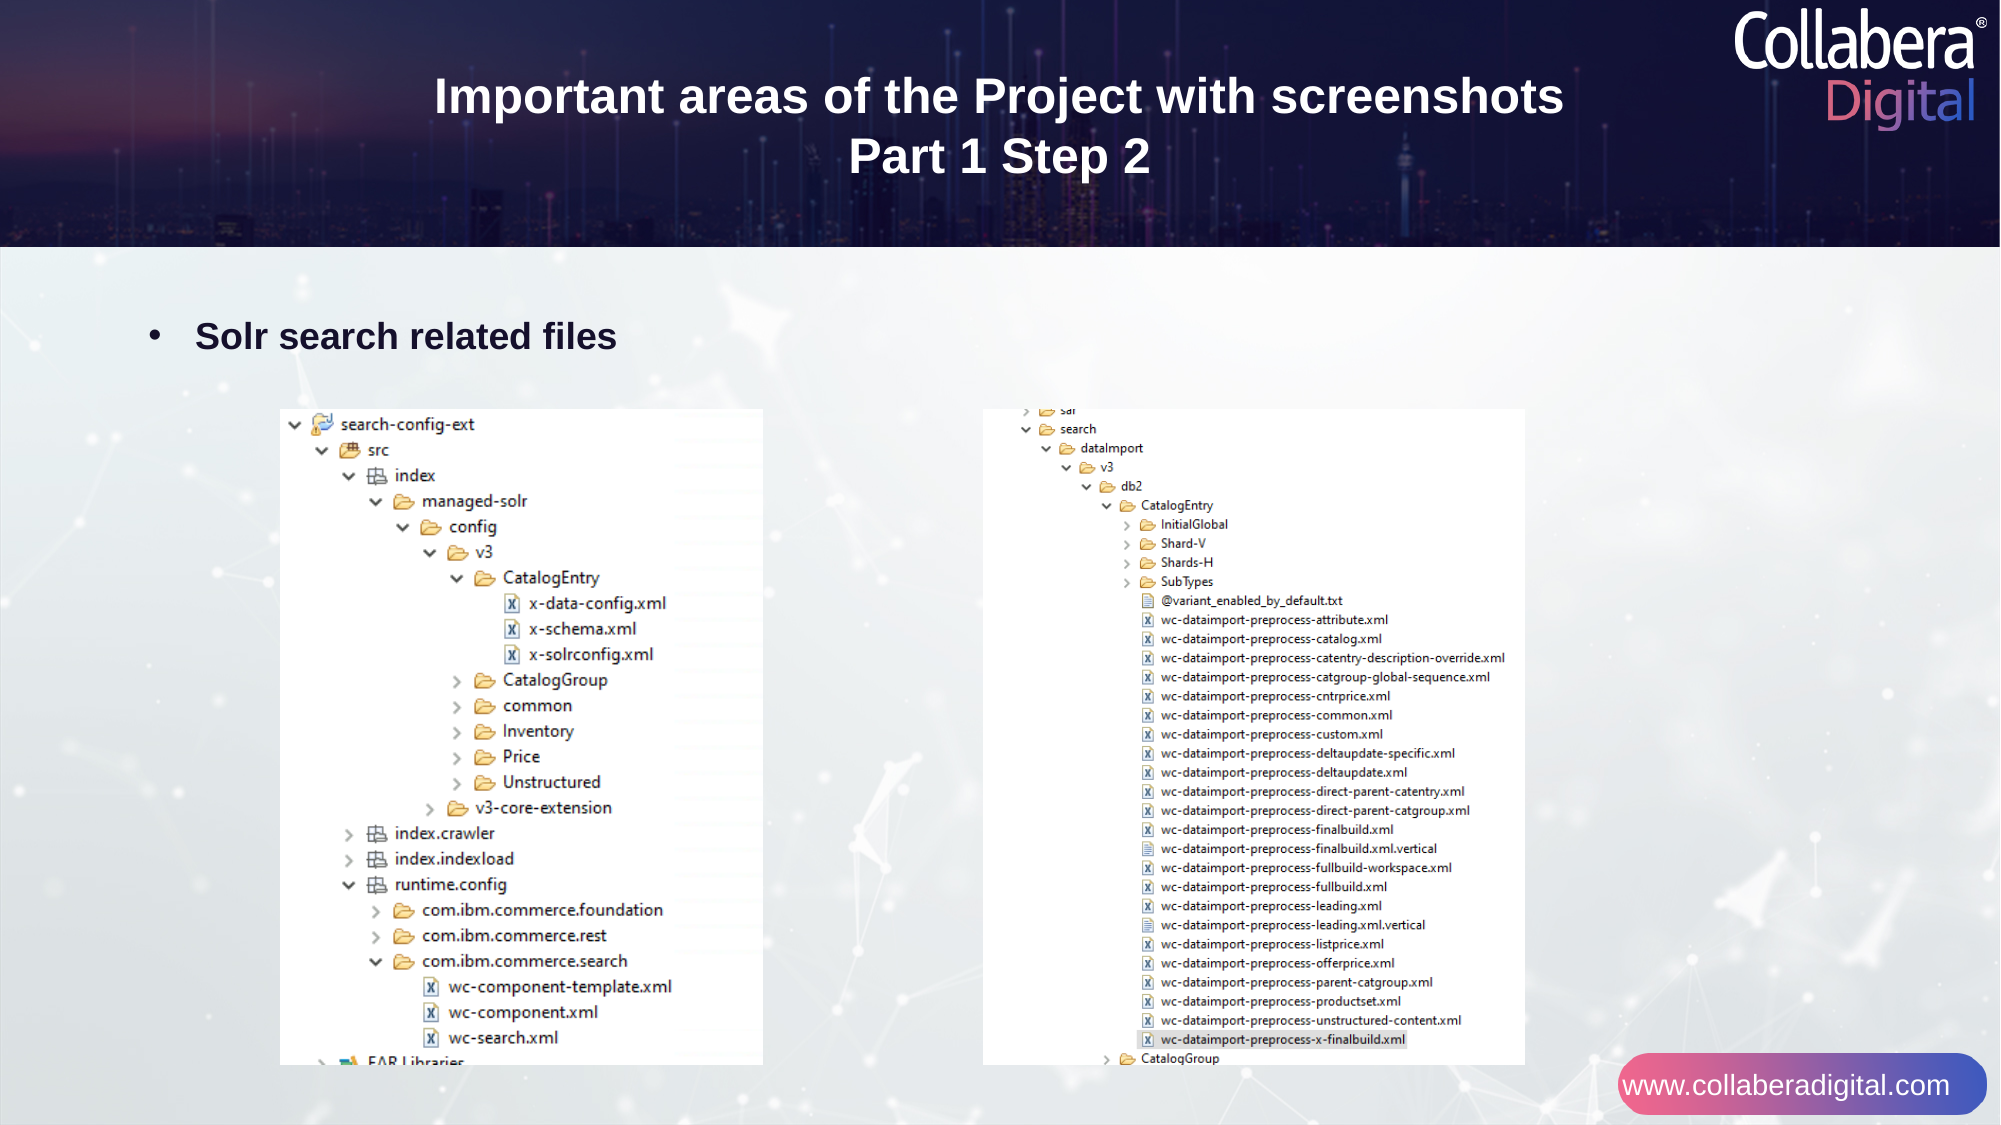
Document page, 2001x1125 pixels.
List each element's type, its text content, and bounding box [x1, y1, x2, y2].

text_box Solr search related files [133, 304, 827, 365]
text_box Important areas of the Project with screenshots Part 1 Step 2 [405, 56, 1594, 192]
picture [0, 0, 2000, 1125]
